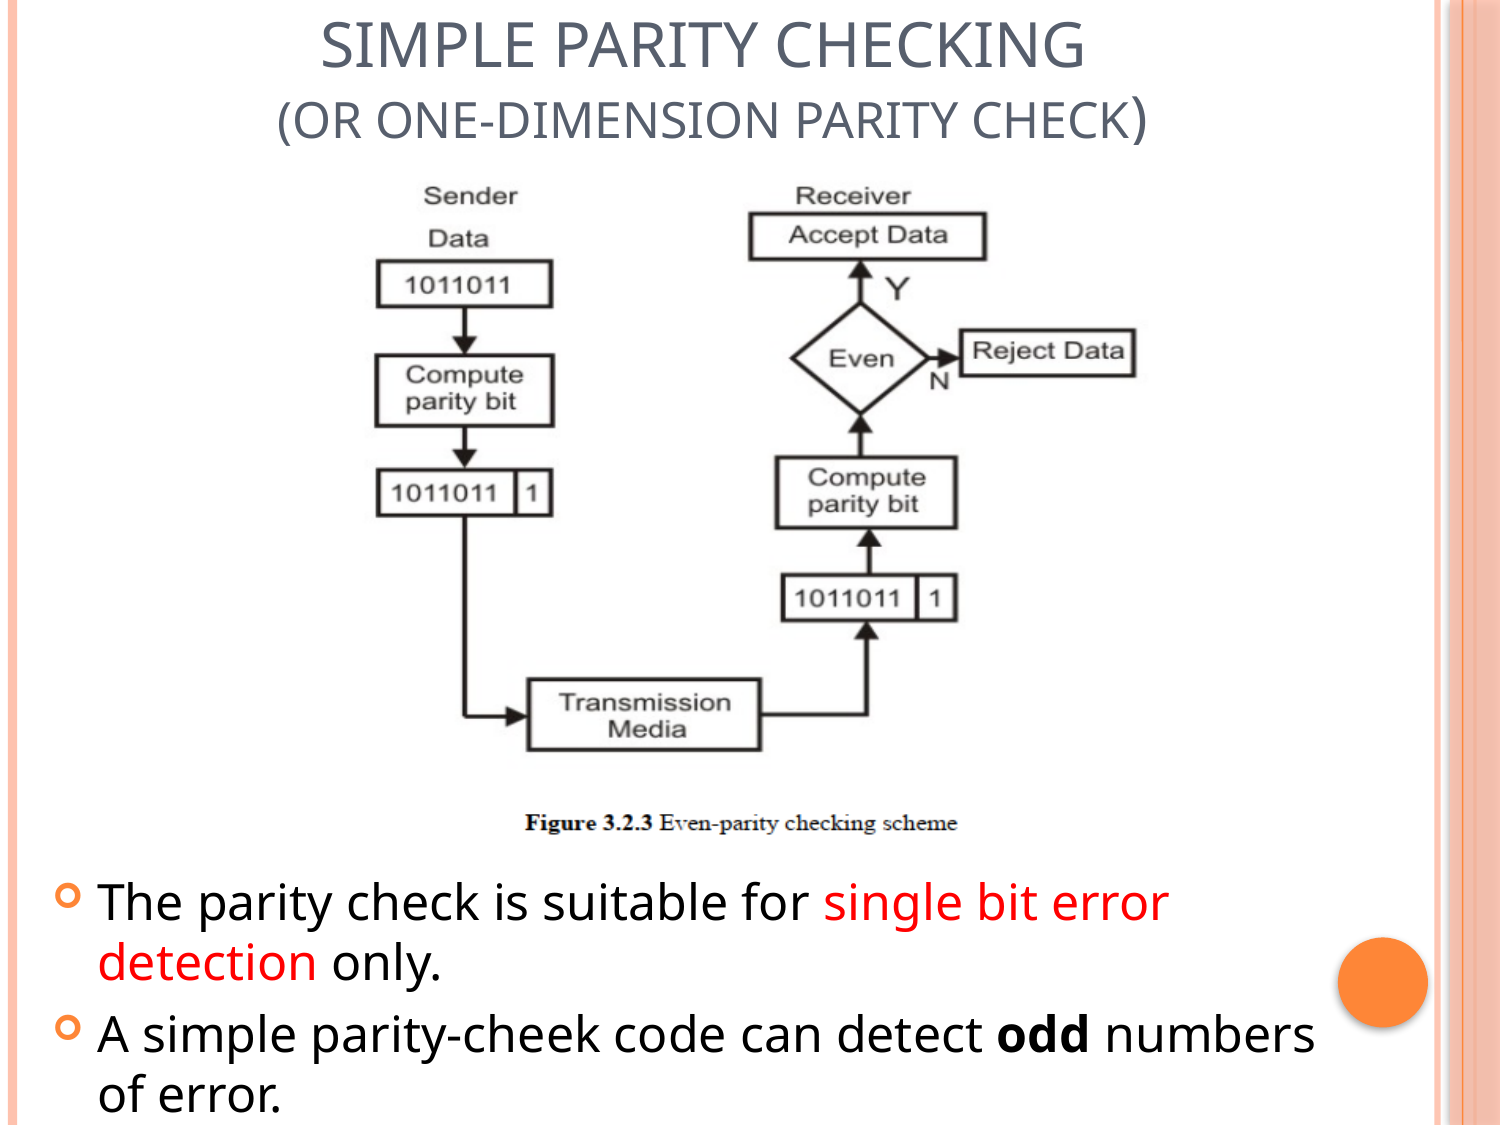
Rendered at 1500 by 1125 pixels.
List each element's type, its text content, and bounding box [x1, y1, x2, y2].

list The parity check is suitable for single bit error detection only. A simple parity-cheek code can detect odd numbers of error. [37, 862, 1388, 1113]
picture [324, 144, 1170, 838]
title Simple Parity Checking (or One-dimension Parity Check) [12, 0, 1413, 158]
